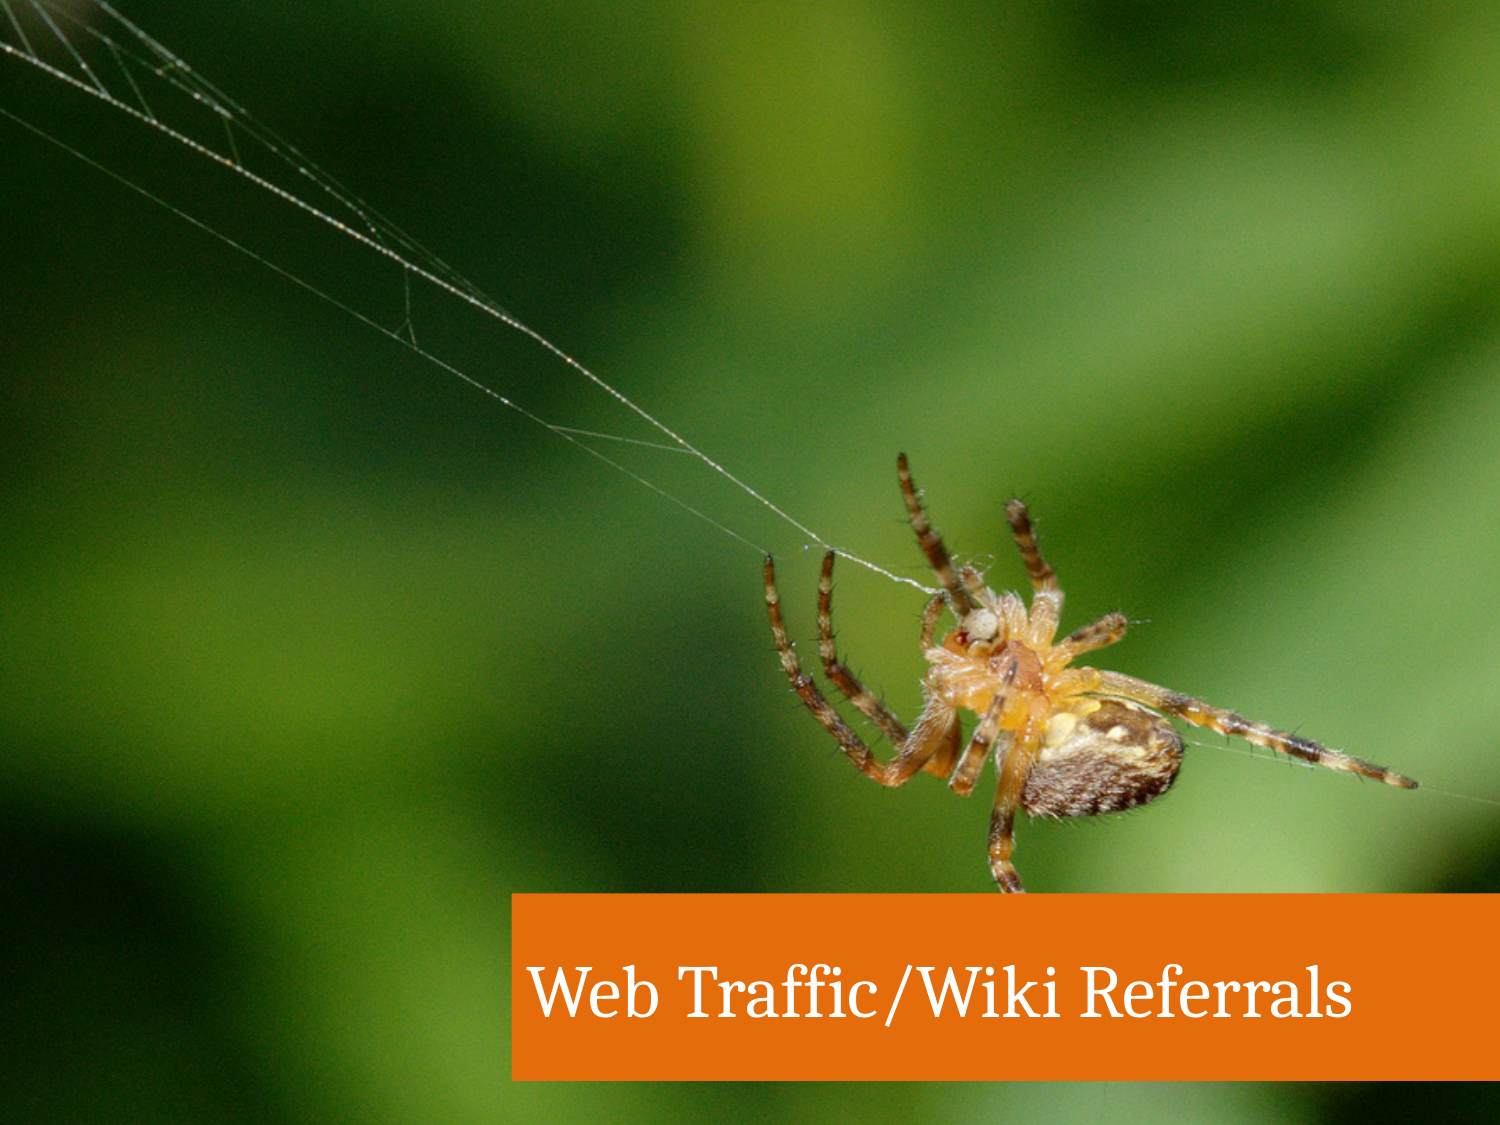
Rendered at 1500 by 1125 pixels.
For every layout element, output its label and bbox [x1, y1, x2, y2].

list [0, 0, 1500, 1125]
